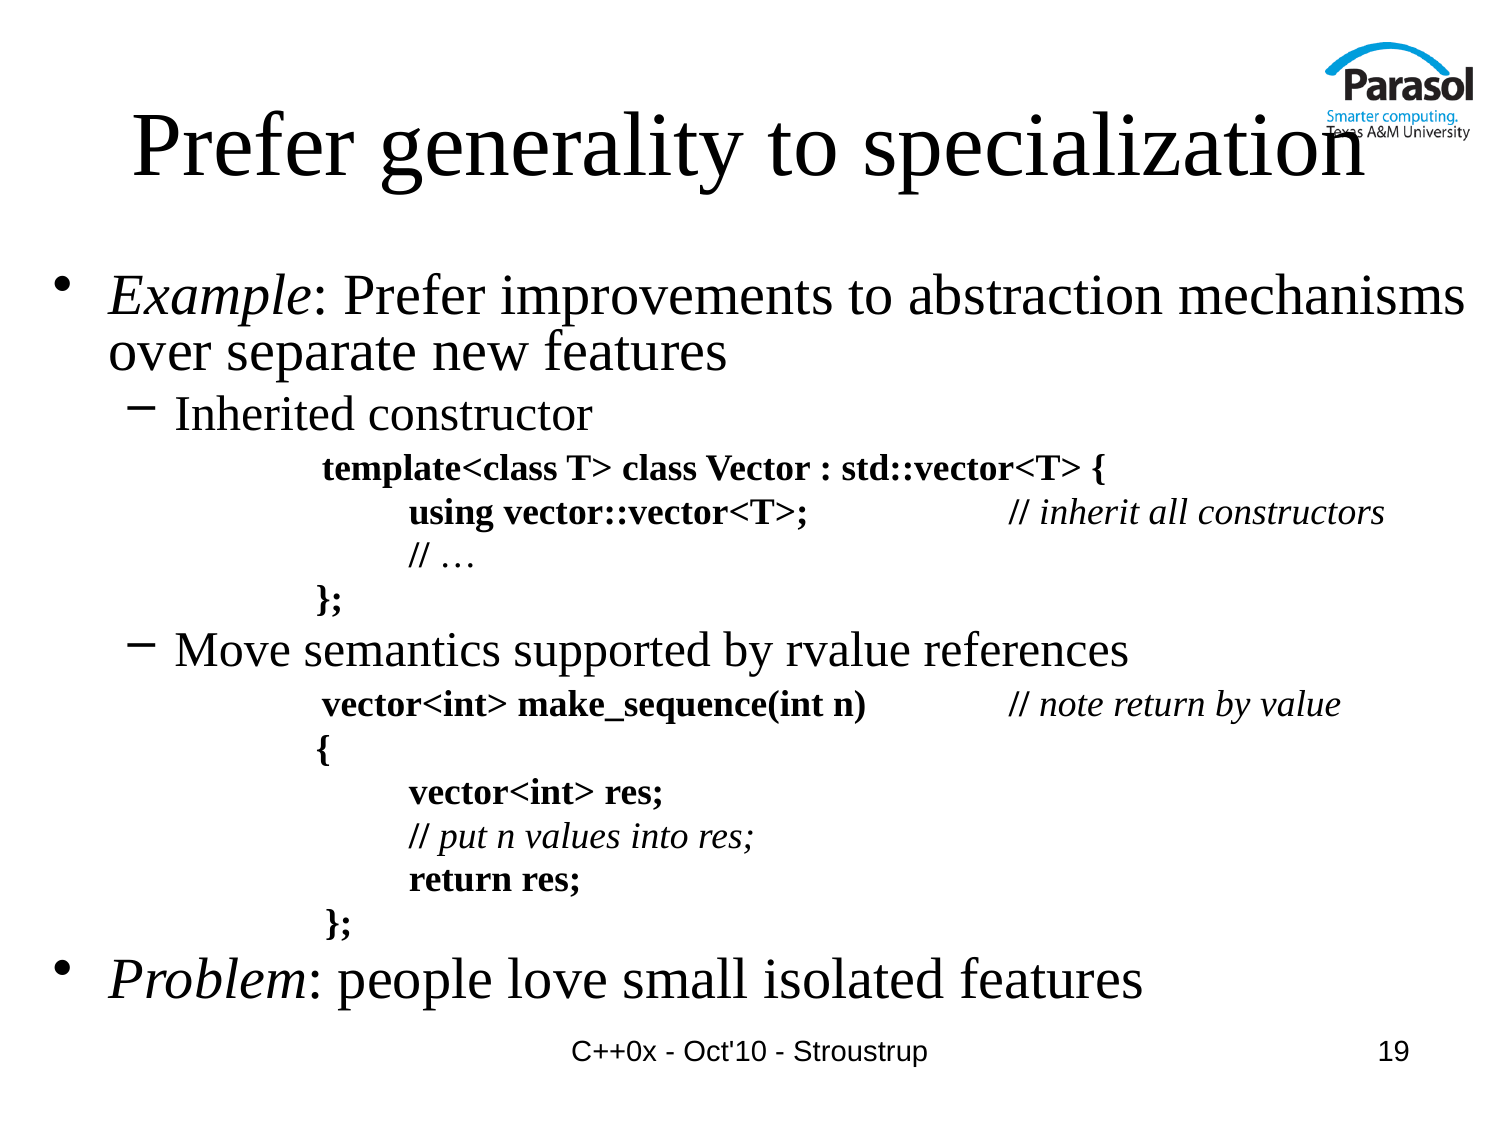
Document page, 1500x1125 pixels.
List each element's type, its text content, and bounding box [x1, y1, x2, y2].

footer C++0x - Oct'10 - Stroustrup [512, 1024, 988, 1103]
title Prefer generality to specialization [74, 44, 1426, 233]
picture [1312, 24, 1488, 158]
list Example: Prefer improvements to abstraction mechanisms over separate new features Inherited constructor template<class T> class Vector : std::vector<T> { using vector::vector<T>; // inherit all constructors // … }; Move semantics supported by rvalue references vector<int> make_sequence(int n) // note return by value { vector<int> res; // put n values into res; return res; }; Problem: people love small isolated features [37, 262, 1500, 1101]
